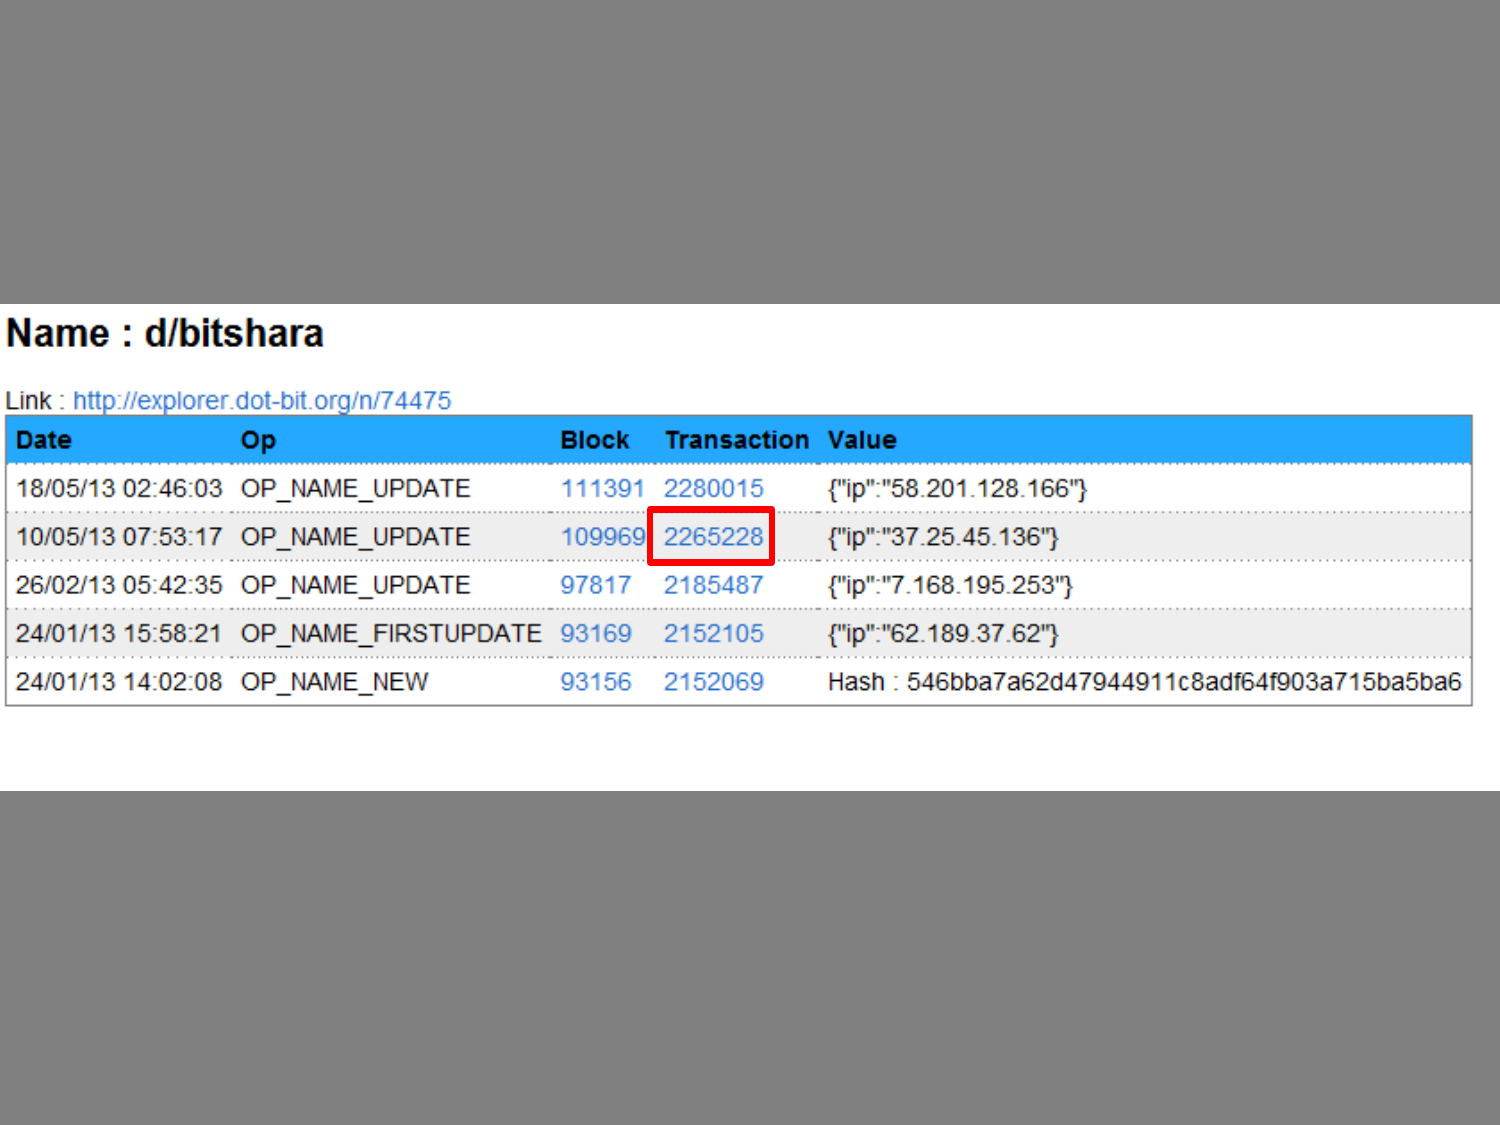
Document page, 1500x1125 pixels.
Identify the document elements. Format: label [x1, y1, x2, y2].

picture [0, 304, 1500, 792]
